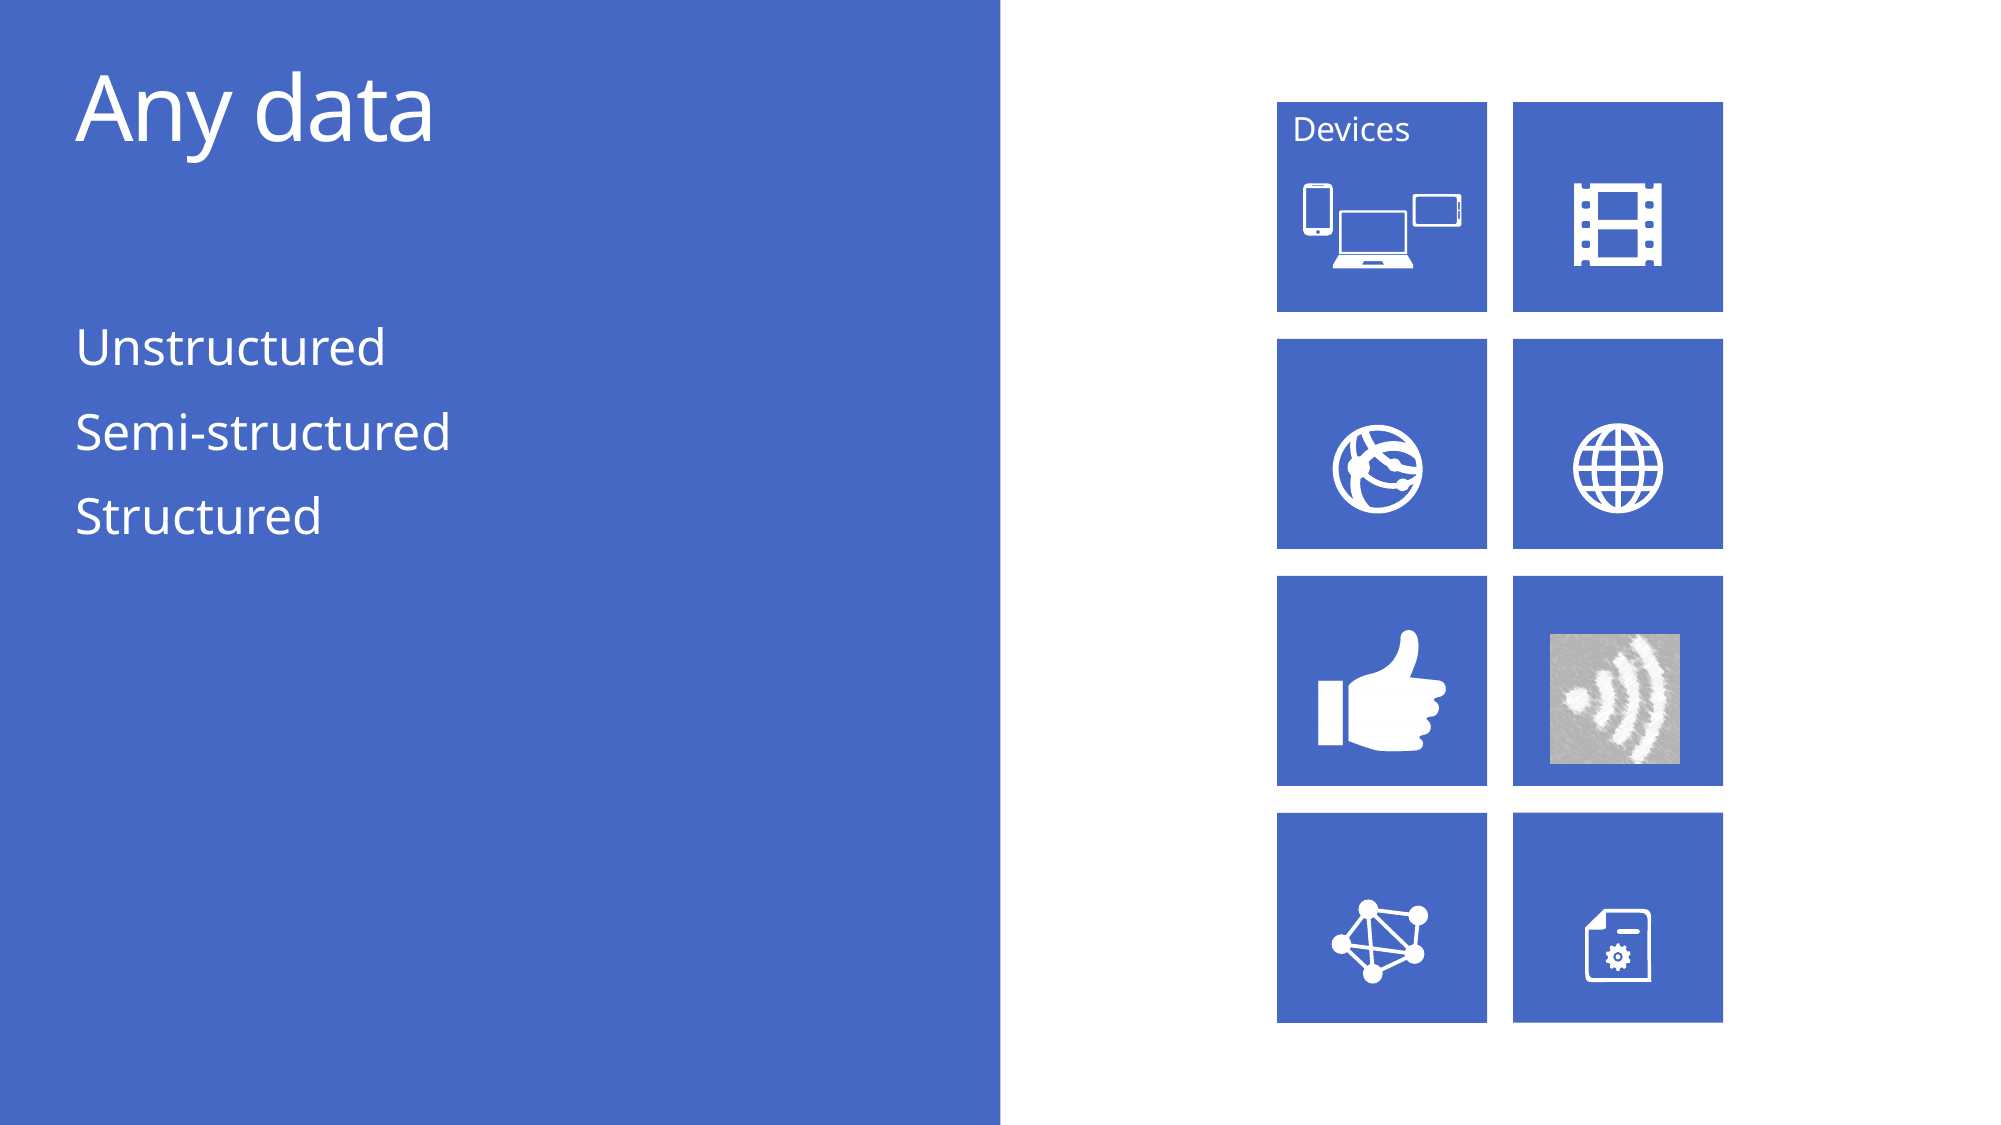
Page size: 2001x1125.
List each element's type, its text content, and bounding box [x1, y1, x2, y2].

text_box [1276, 101, 1724, 1024]
list Unstructured Semi-structured Structured [0, 315, 919, 537]
text_box [0, 0, 1001, 1125]
title Any data [0, 47, 919, 196]
picture [1549, 634, 1680, 765]
picture [1317, 626, 1447, 755]
